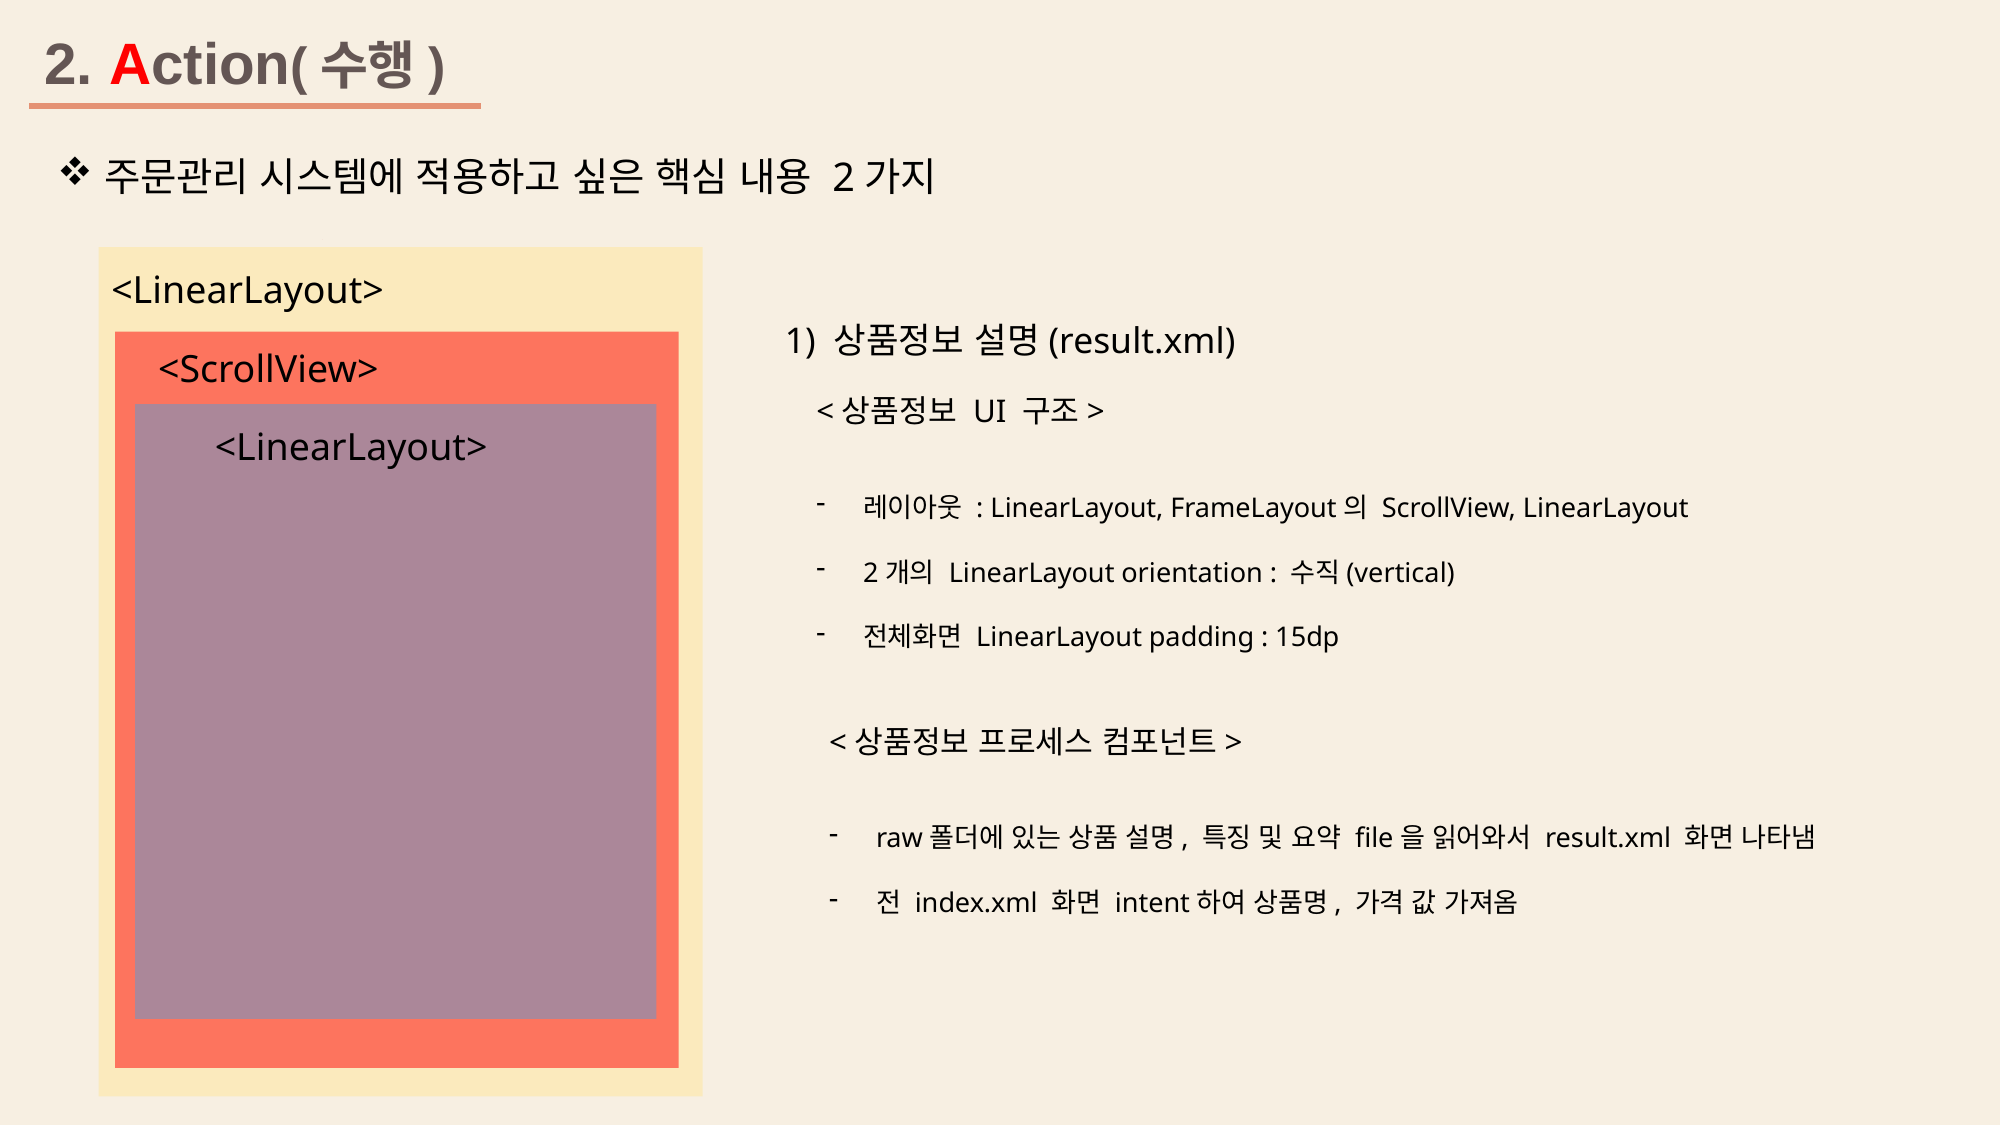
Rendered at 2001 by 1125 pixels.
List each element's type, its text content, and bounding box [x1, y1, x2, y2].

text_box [29, 19, 557, 106]
text_box <ScrollView> [143, 337, 553, 397]
picture [319, 220, 326, 246]
text_box <LinearLayout> [96, 258, 506, 319]
text_box [98, 246, 704, 1097]
text_box [134, 403, 657, 1020]
text_box 주문관리 시스템에 적용하고 싶은 핵심 내용 2가지 [42, 144, 1033, 207]
text_box <LinearLayout> [199, 415, 609, 476]
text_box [801, 384, 1838, 743]
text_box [814, 715, 1902, 958]
text_box [114, 331, 680, 1069]
text_box 1) 상품정보 설명(result.xml) [770, 310, 1262, 401]
